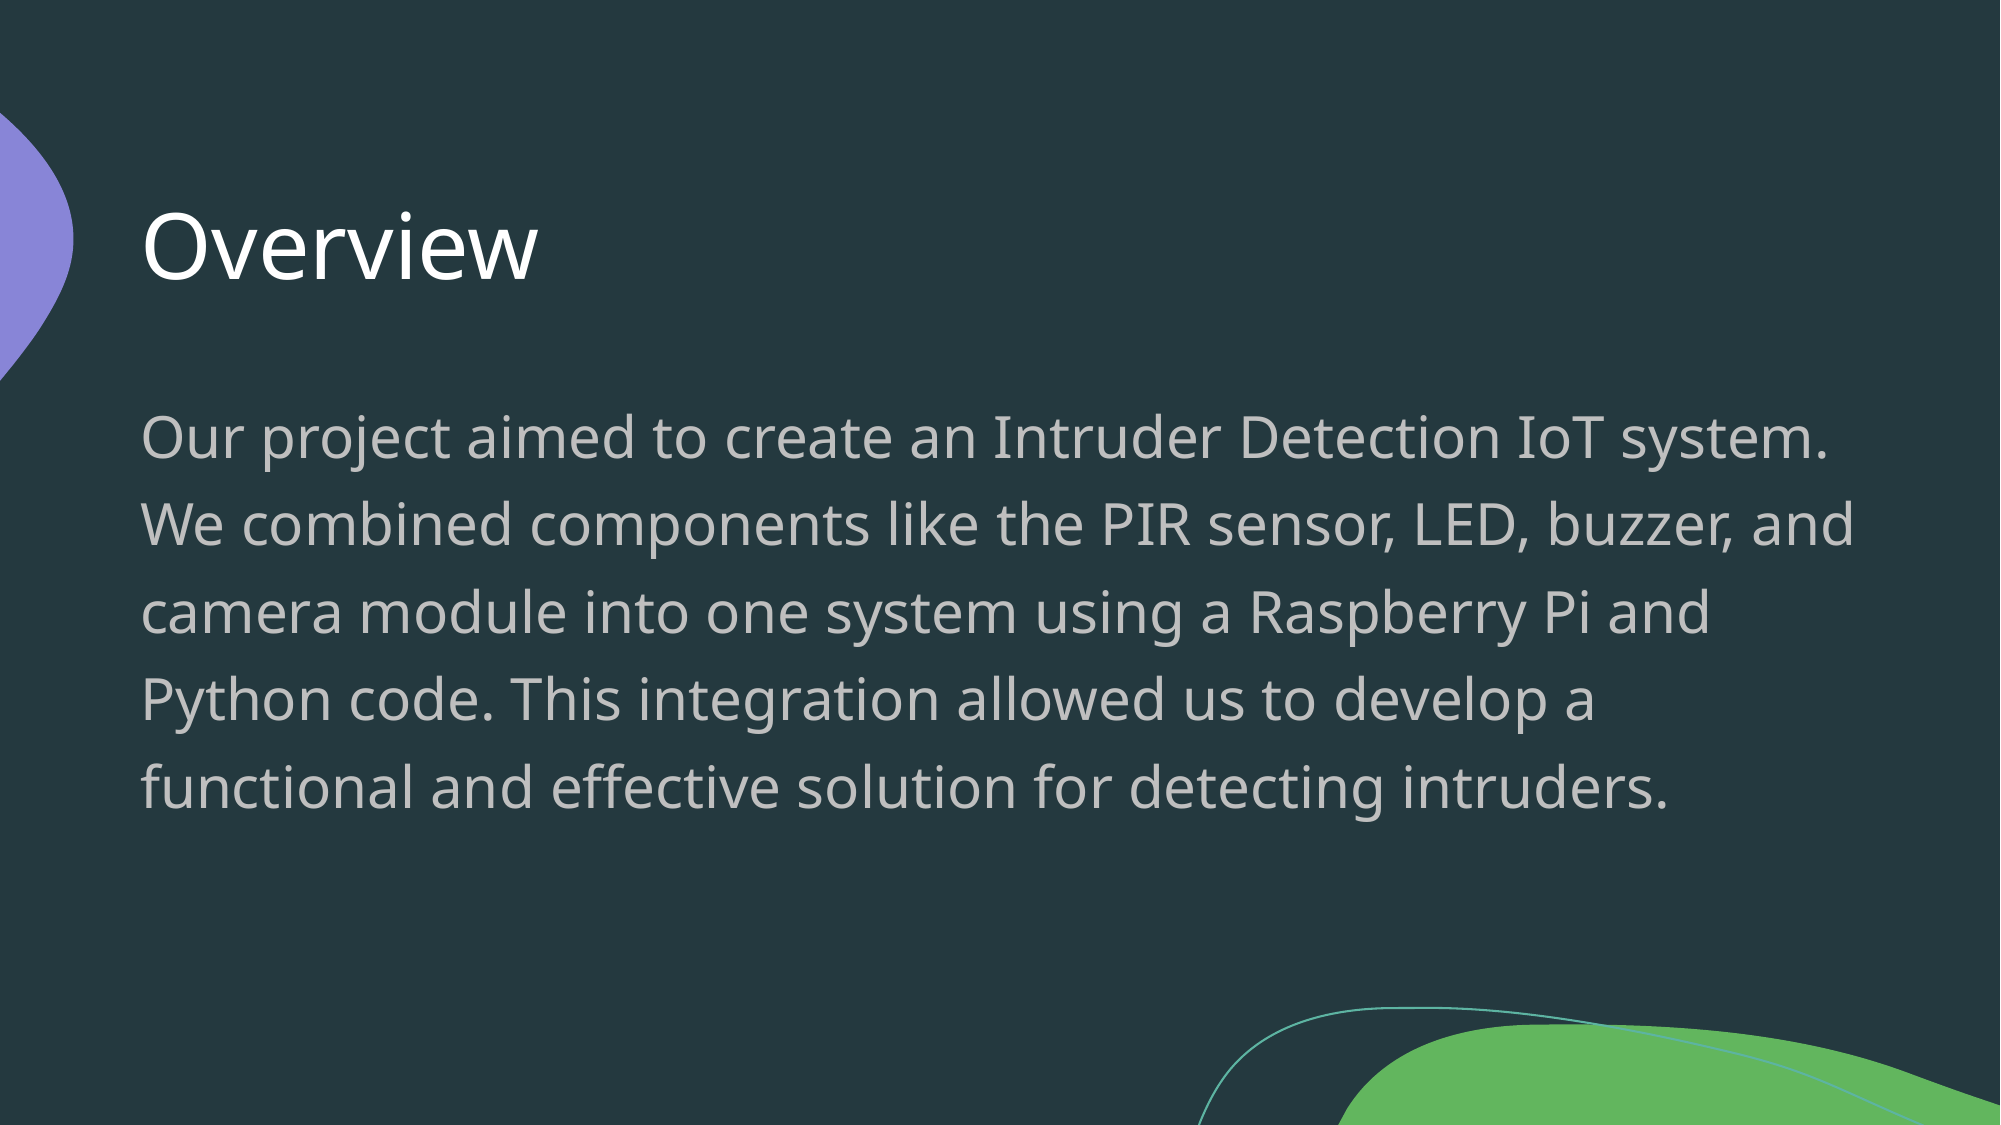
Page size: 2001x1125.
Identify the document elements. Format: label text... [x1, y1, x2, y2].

list Our project aimed to create an Intruder Detection IoT system. We combined components like the PIR sensor, LED, buzzer, and camera module into one system using a Raspberry Pi and Python code. This integration allowed us to develop a functional and effective solution for detecting intruders. [125, 375, 1875, 1002]
title Overview [125, 125, 1875, 375]
